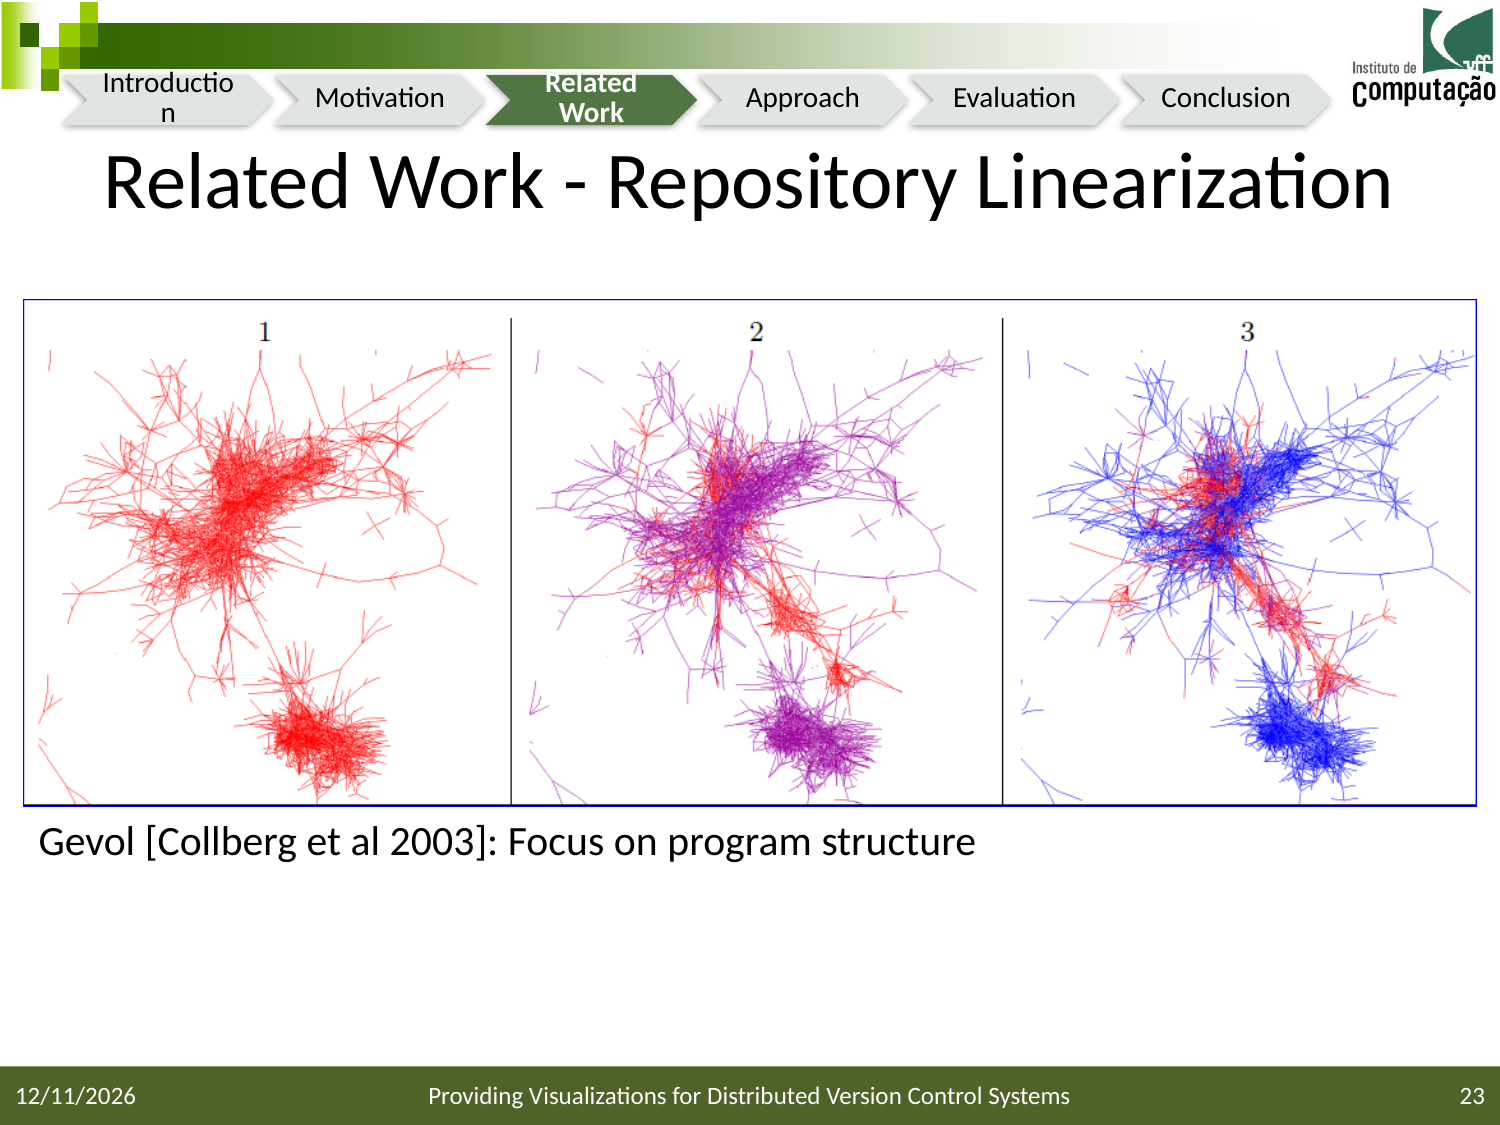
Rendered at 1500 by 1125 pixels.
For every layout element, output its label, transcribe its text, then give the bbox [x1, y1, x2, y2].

list Gevol [Collberg et al 2003]: Focus on program structure [23, 814, 1477, 879]
slide_number 23 [1149, 1065, 1500, 1125]
title Related Work - Repository Linearization [23, 82, 1477, 270]
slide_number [0, 1065, 350, 1125]
footer Providing Visualizations for Distributed Version Control Systems [362, 1065, 1138, 1125]
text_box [62, 74, 1333, 126]
picture [23, 299, 1477, 807]
